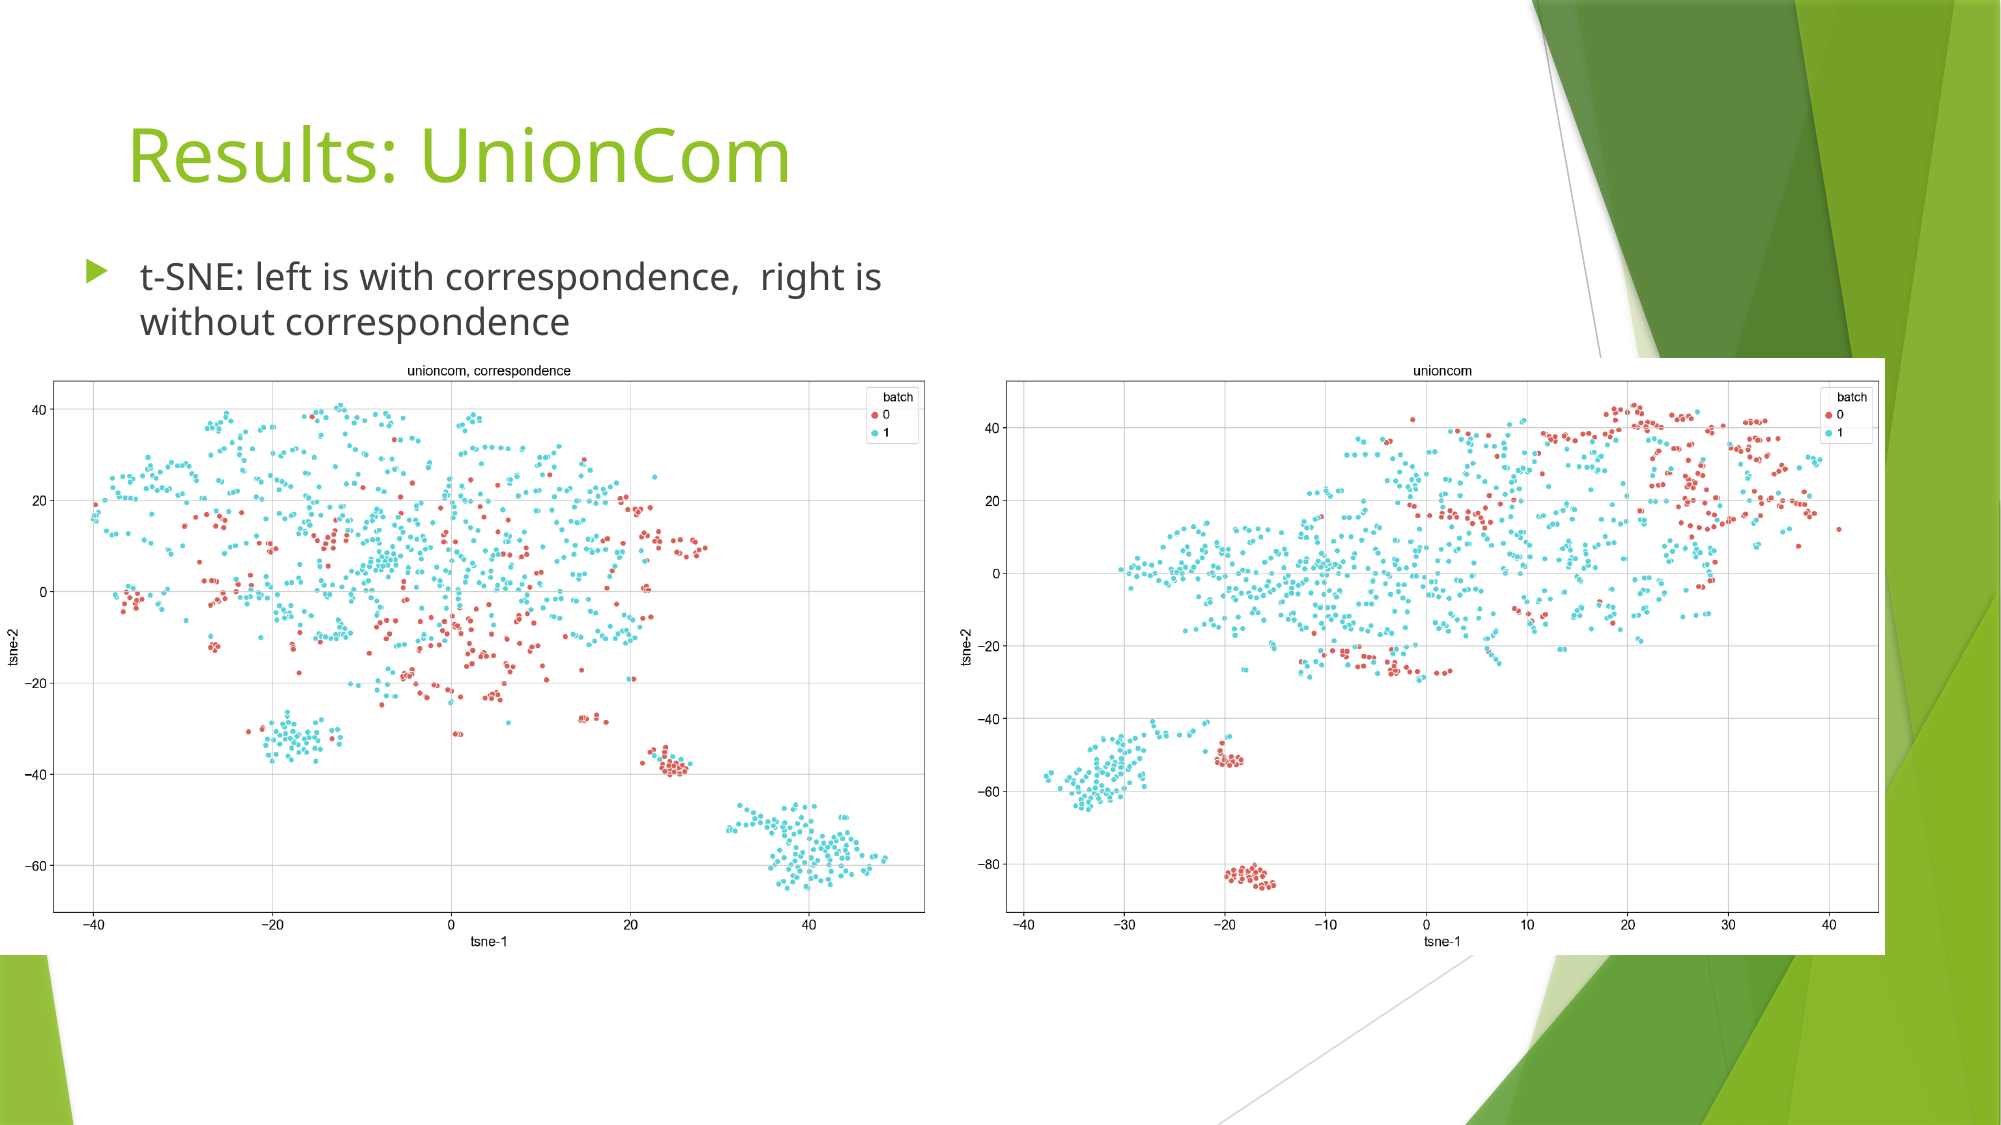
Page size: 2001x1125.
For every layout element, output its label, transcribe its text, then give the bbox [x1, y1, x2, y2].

title Results: UnionCom [111, 99, 1522, 317]
picture [0, 357, 932, 955]
list t-SNE: left is with correspondence, right is without correspondence [68, 244, 1016, 1034]
picture [952, 357, 1885, 955]
